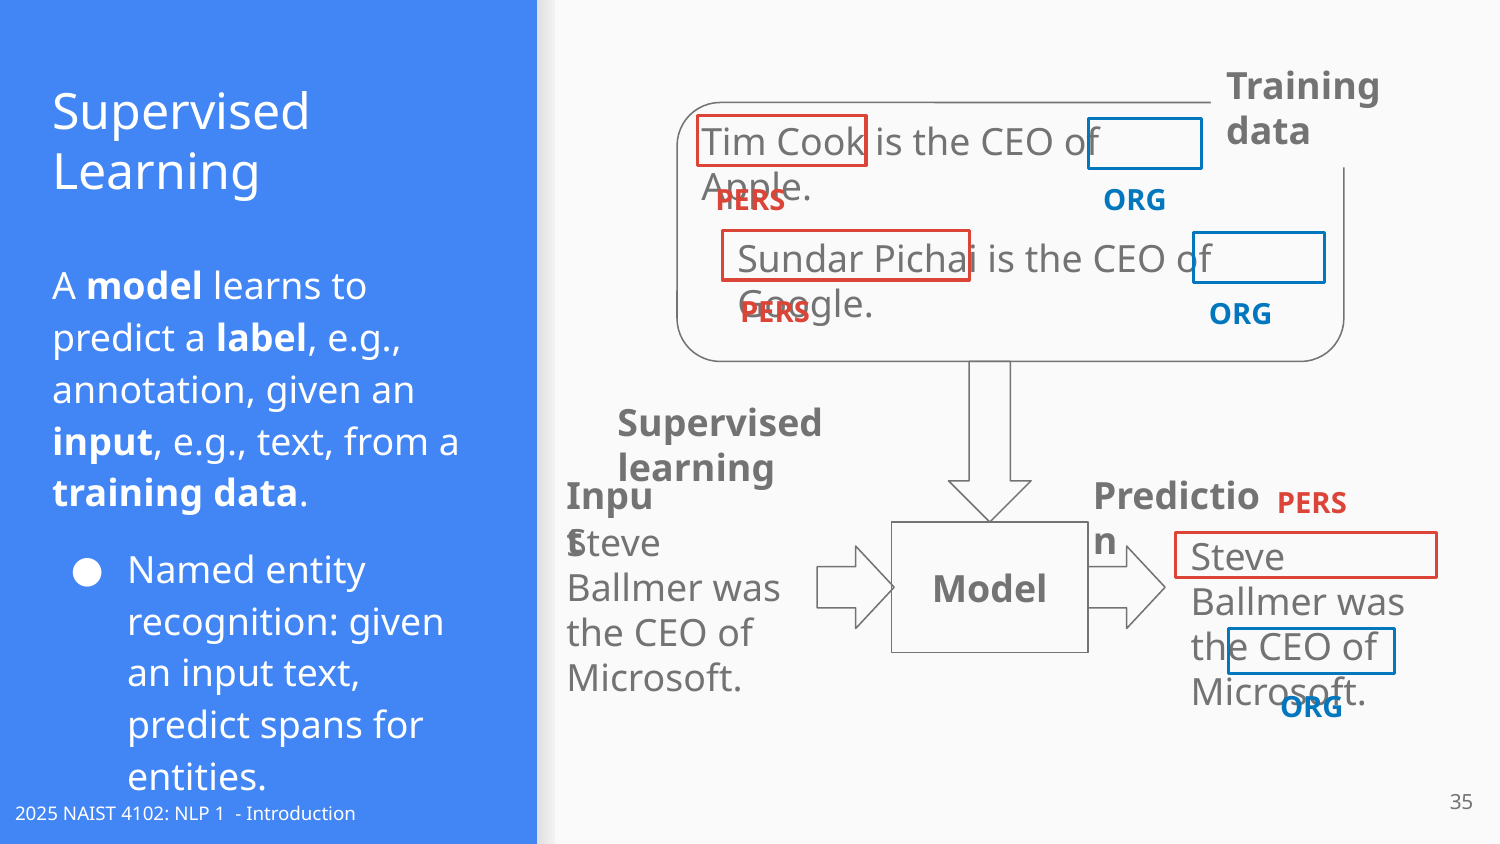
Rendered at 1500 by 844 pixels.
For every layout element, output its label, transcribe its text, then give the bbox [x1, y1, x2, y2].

title Supervised Learning [37, 58, 498, 216]
list A model learns to predict a label, e.g., annotation, given an input, e.g., text, from a training data. Named entity recognition: given an input text, predict spans for entities. [37, 240, 498, 844]
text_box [550, 456, 895, 671]
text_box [676, 47, 1399, 362]
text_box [1077, 456, 1438, 740]
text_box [602, 361, 1089, 653]
slide_number ‹#› [1398, 770, 1489, 835]
